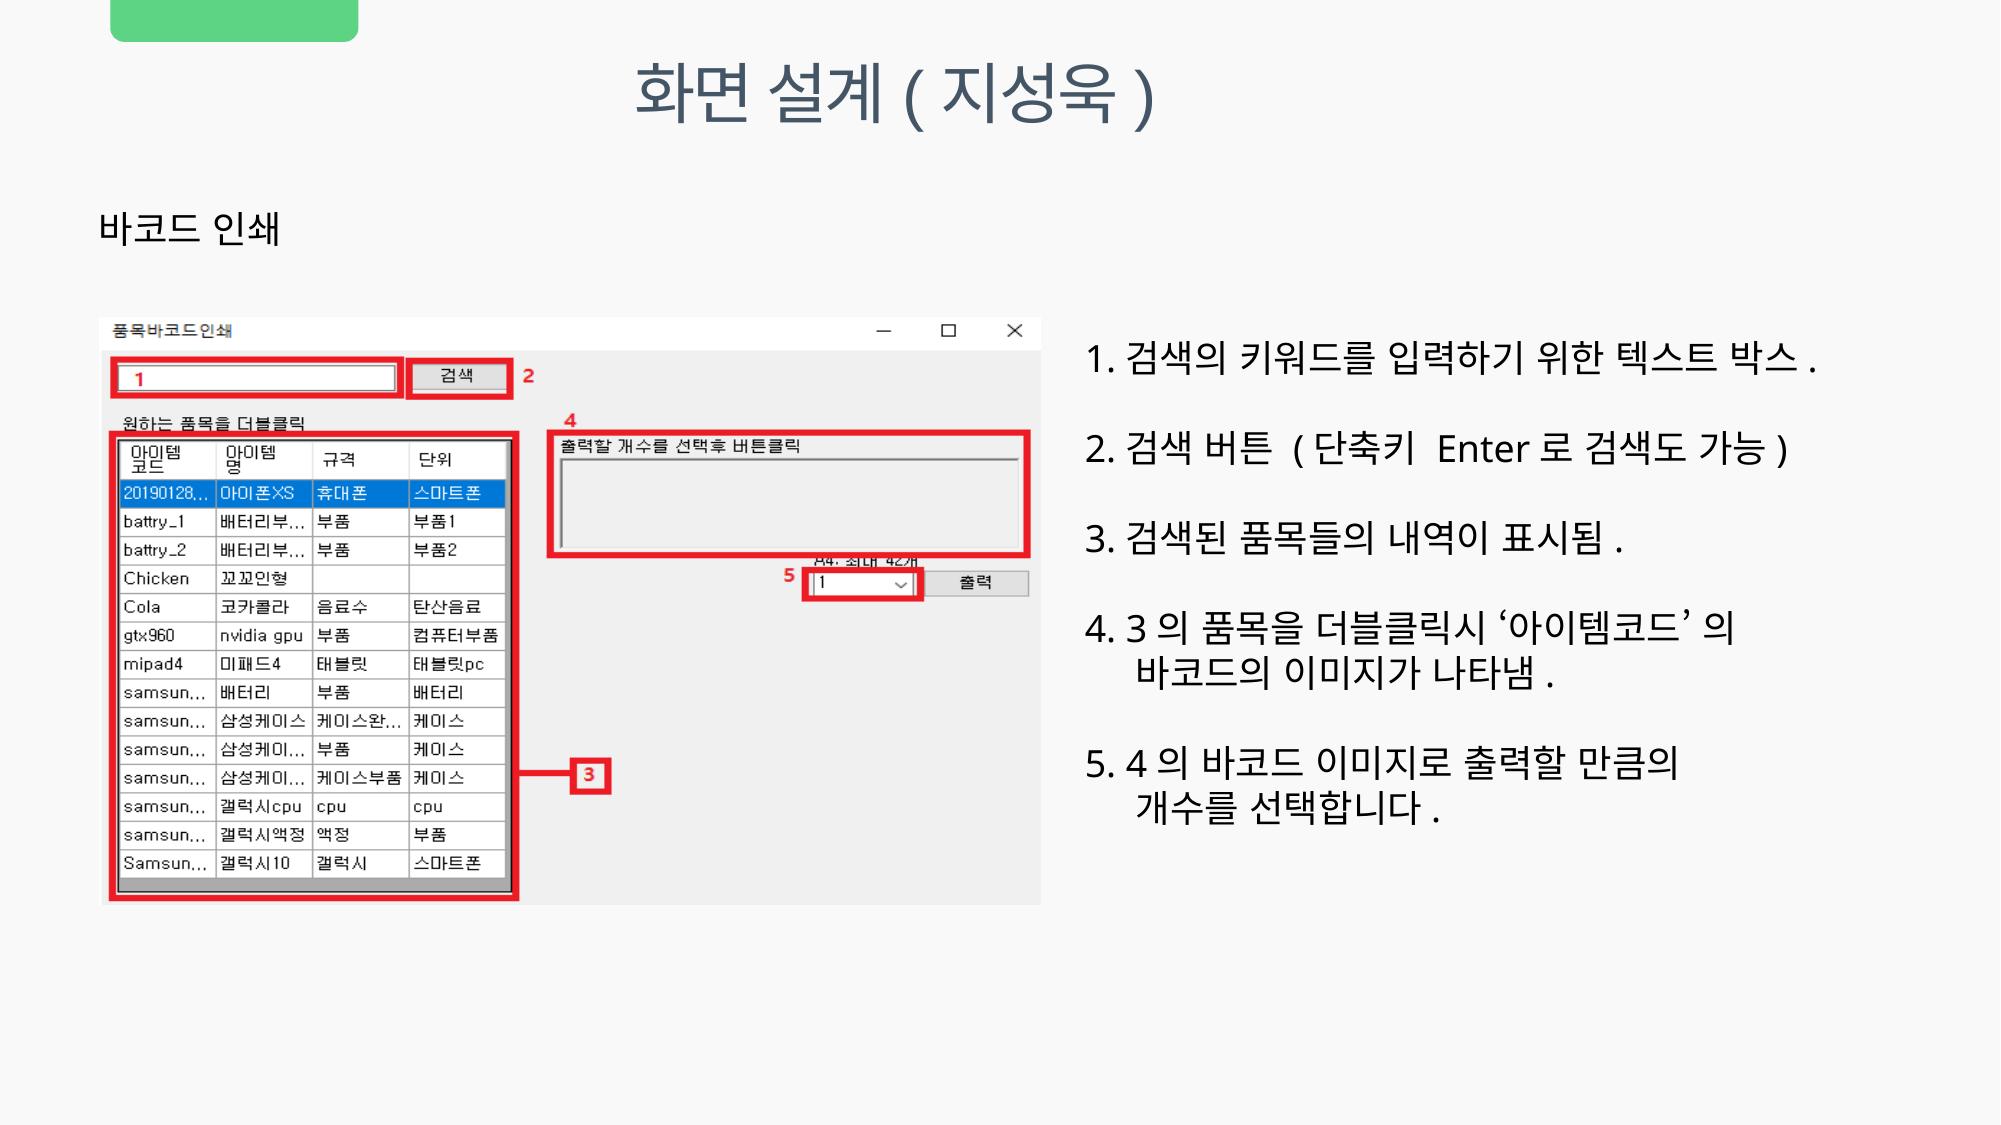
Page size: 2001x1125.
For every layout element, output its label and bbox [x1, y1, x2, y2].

text_box [1069, 327, 1972, 837]
picture [99, 317, 1041, 905]
text_box [0, 0, 2000, 259]
